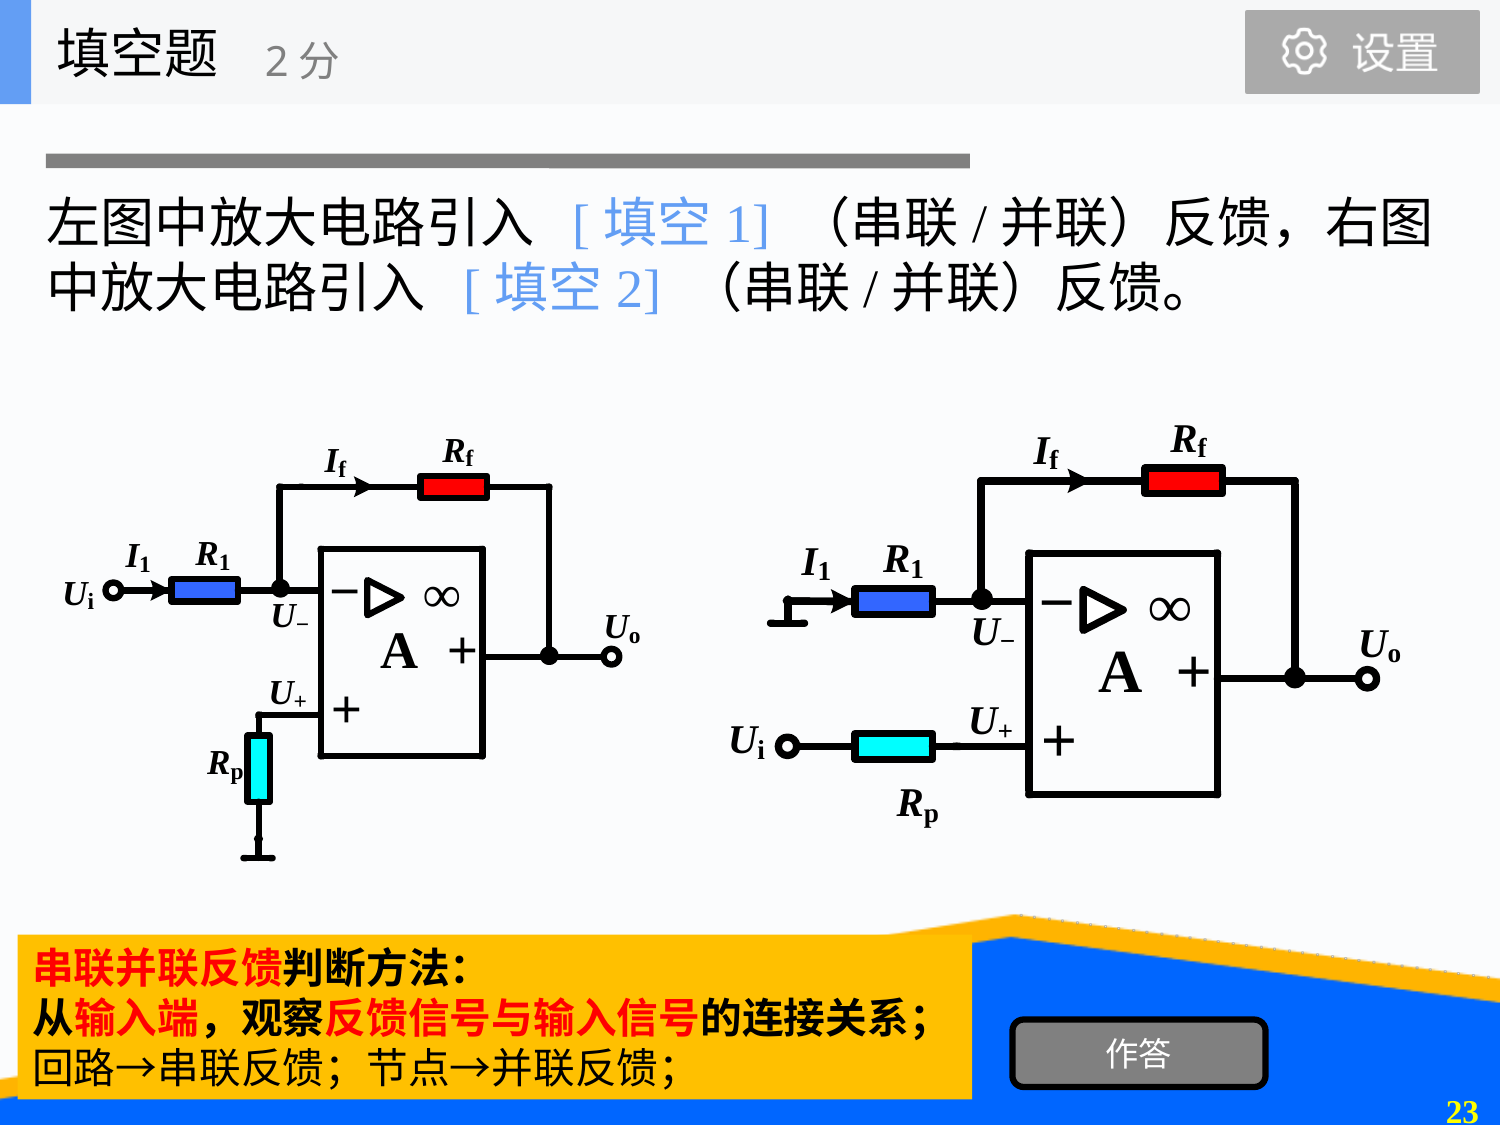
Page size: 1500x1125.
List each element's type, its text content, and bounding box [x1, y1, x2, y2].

picture [0, 105, 1500, 1125]
text_box 左图中放大电路引入 [填空1] （串联/并联）反馈，右图中放大电路引入 [填空2] （串联/并联）反馈。 [31, 113, 1452, 399]
text_box 作答 [1010, 1017, 1268, 1090]
text_box 串联并联反馈判断方法： 从输入端，观察反馈信号与输入信号的连接关系； 回路→串联反馈；节点→并联反馈； [17, 934, 973, 1100]
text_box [655, 396, 1452, 840]
picture [1245, 10, 1480, 94]
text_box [0, 0, 1500, 105]
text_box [0, 414, 684, 868]
slide_number 22 [1399, 1082, 1495, 1125]
